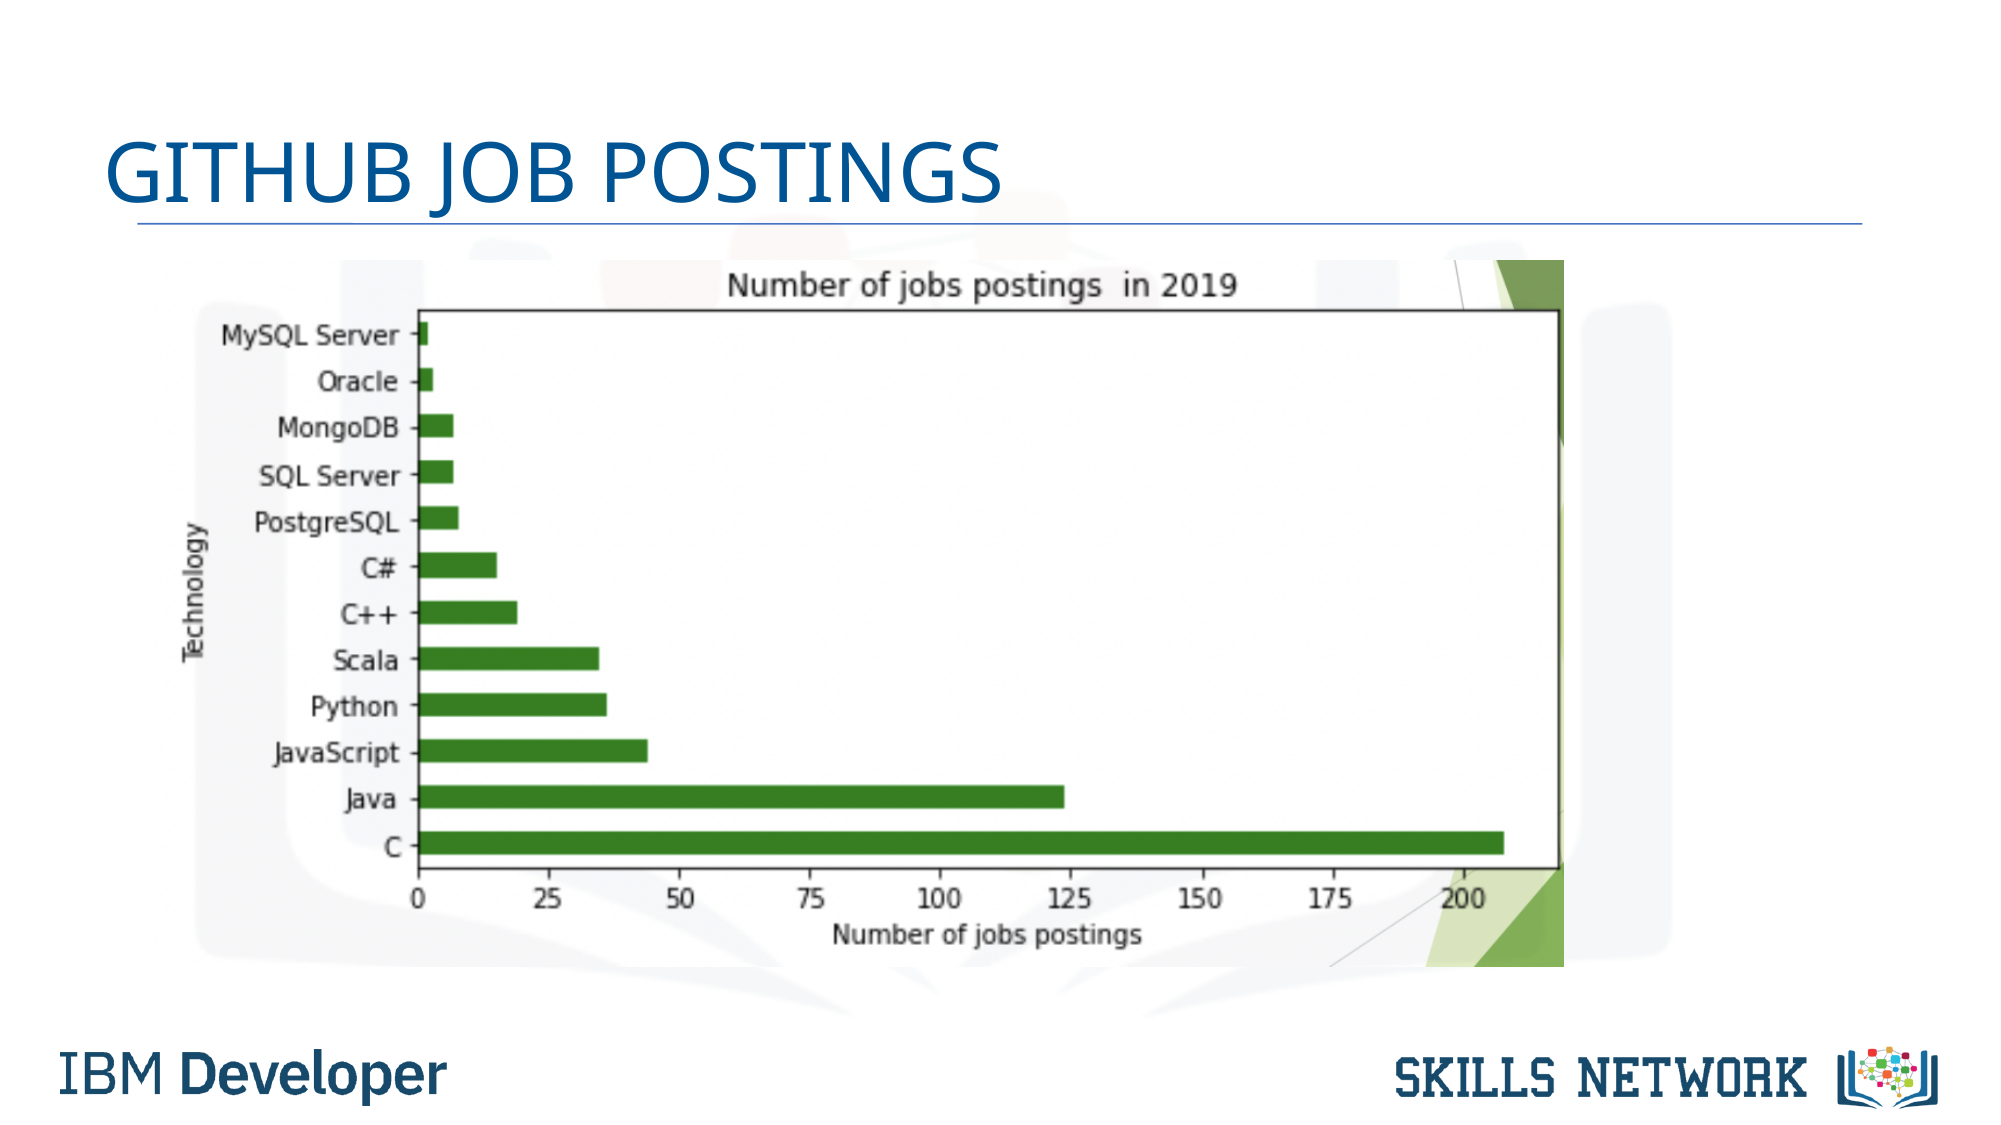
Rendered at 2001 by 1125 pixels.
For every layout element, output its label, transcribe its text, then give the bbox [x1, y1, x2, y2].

title GITHUB JOB POSTINGS [88, 62, 1628, 281]
picture [55, 1045, 459, 1108]
picture [152, 260, 1564, 967]
picture [1390, 1045, 1945, 1111]
